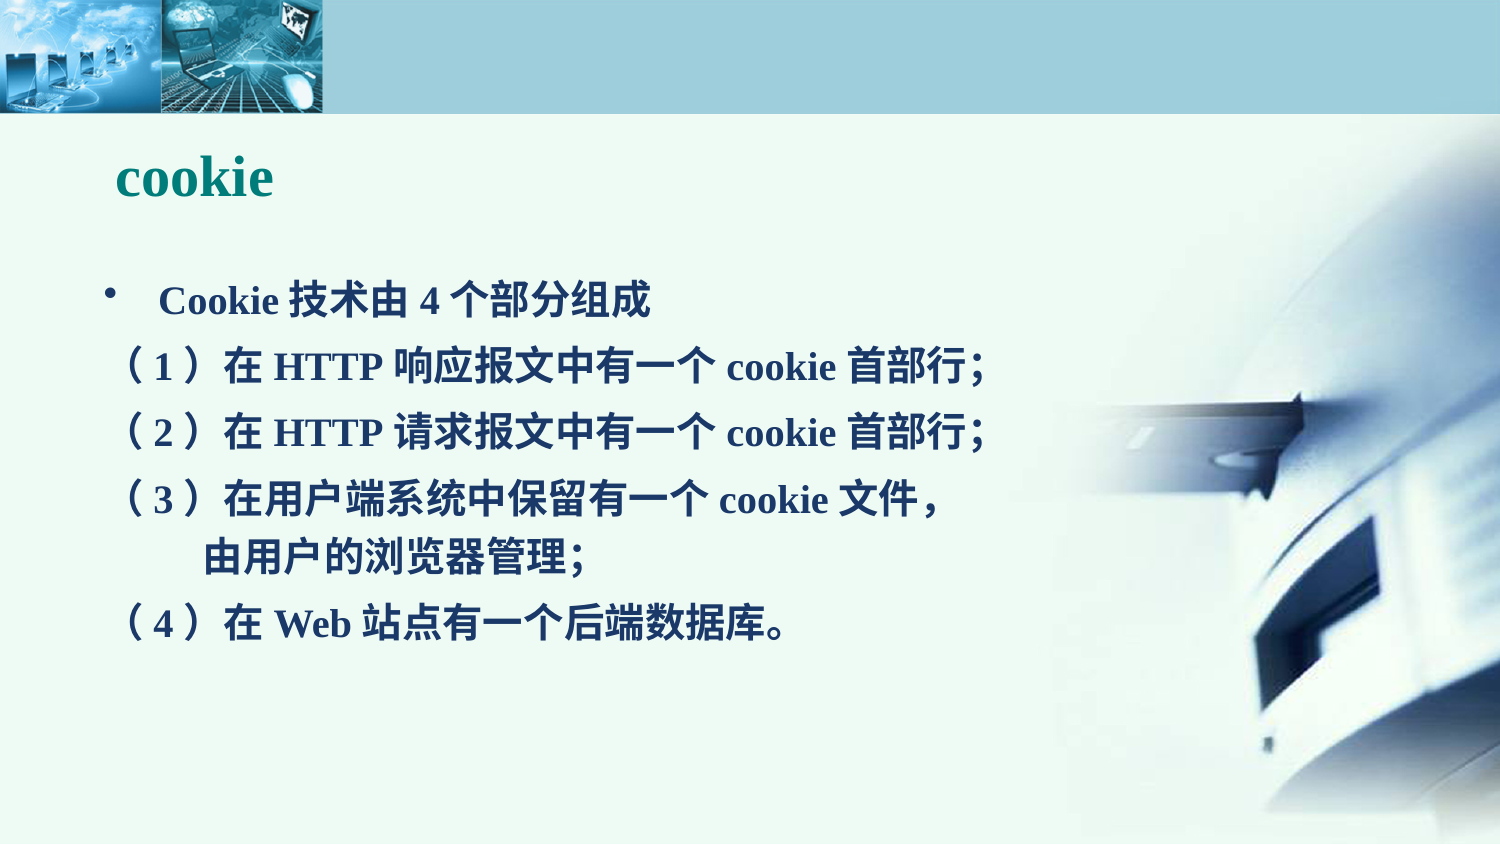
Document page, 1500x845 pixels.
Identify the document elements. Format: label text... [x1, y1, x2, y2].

picture [0, 0, 1500, 844]
title cookie [100, 102, 1156, 244]
list Cookie技术由4个部分组成 （1）在HTTP响应报文中有一个cookie首部行； （2）在HTTP请求报文中有一个cookie首部行； （3）在用户端系统中保留有一个cookie文件，由用户的浏览器管理； （4）在Web站点有一个后端数据库。 [88, 256, 1011, 764]
